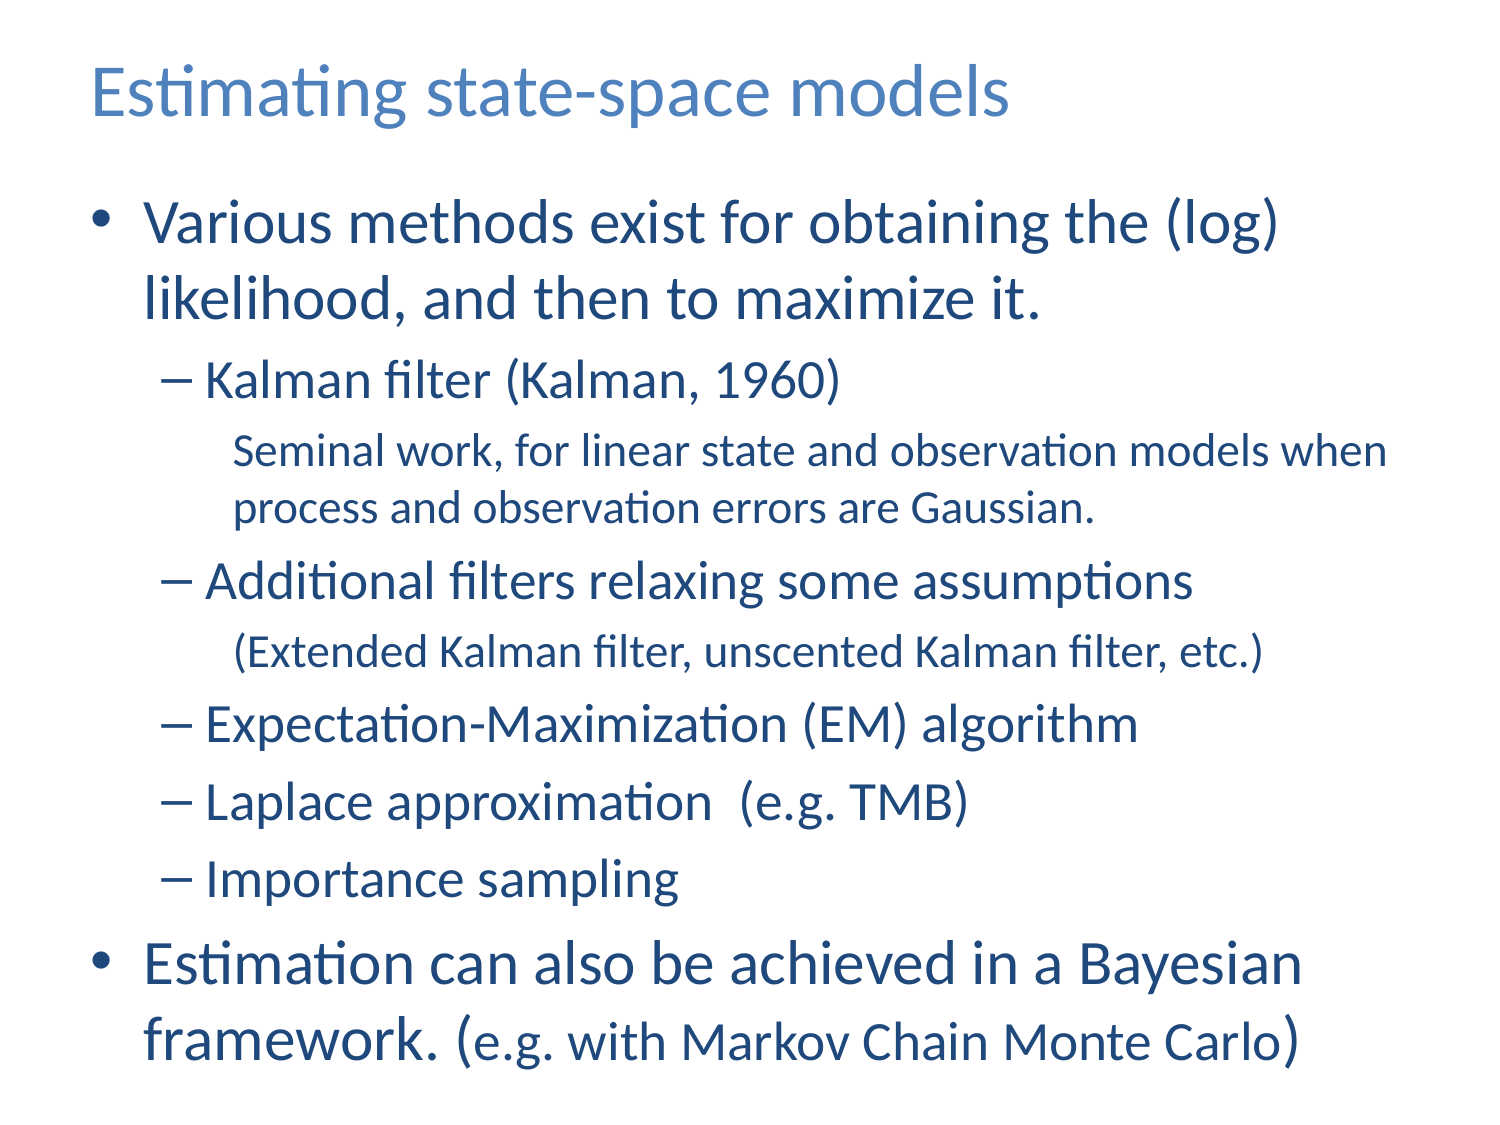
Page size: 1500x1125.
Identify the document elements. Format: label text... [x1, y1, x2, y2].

title Estimating state-space models [75, 30, 1425, 144]
list Various methods exist for obtaining the (log) likelihood, and then to maximize it. Kalman filter (Kalman, 1960) Seminal work, for linear state and observation models when process and observation errors are Gaussian. Additional filters relaxing some assumptions (Extended Kalman filter, unscented Kalman filter, etc.) Expectation-Maximization (EM) algorithm Laplace approximation (e.g. TMB) Importance sampling Estimation can also be achieved in a Bayesian framework. (e.g. with Markov Chain Monte Carlo) [75, 172, 1425, 1090]
